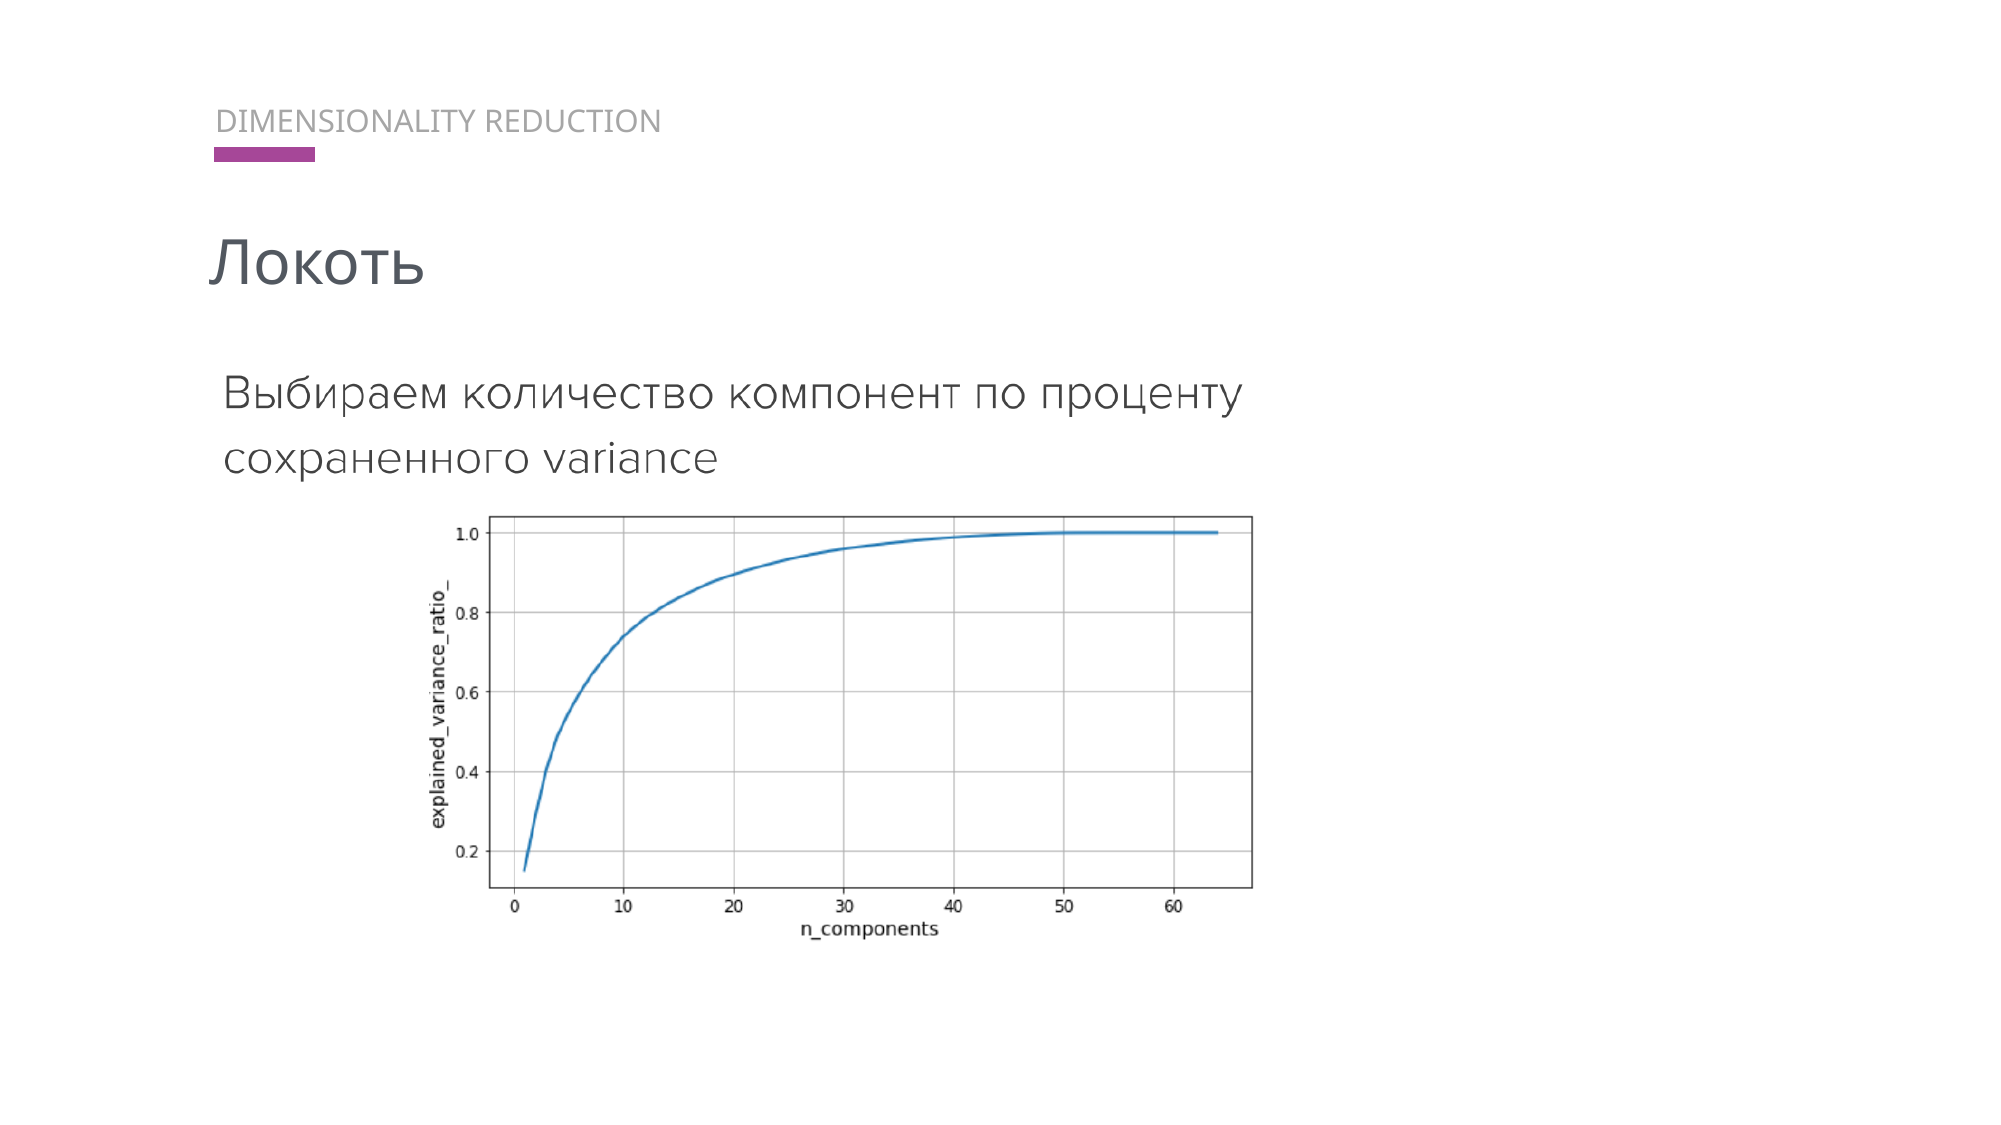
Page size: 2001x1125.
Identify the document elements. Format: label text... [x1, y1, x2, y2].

text_box DIMENSIONALITY REDUCTION [211, 85, 1800, 139]
picture [210, 334, 1370, 945]
text_box Локоть [204, 195, 1794, 335]
